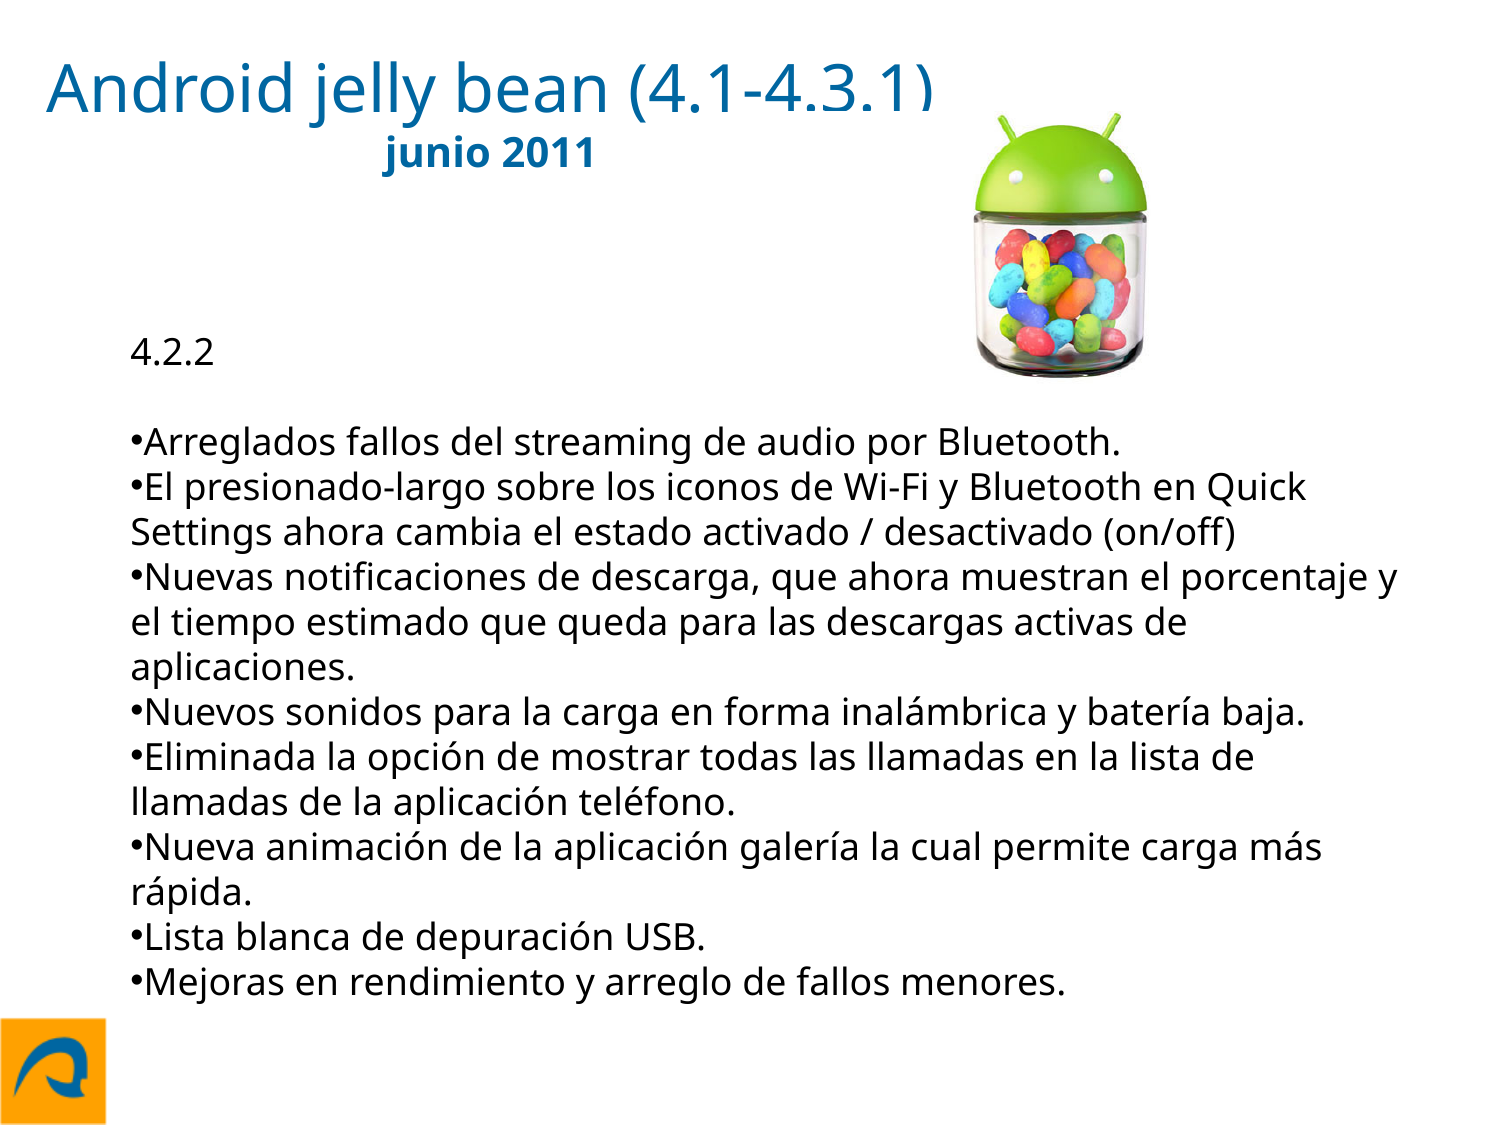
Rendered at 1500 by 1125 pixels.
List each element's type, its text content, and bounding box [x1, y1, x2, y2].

picture [0, 0, 1500, 1125]
text_box 4.2.2 Arreglados fallos del streaming de audio por Bluetooth. El presionado-largo sobre los iconos de Wi-Fi y Bluetooth en Quick Settings ahora cambia el estado activado / desactivado (on/off) Nuevas notificaciones de descarga, que ahora muestran el porcentaje y el tiempo estimado que queda para las descargas activas de aplicaciones. Nuevos sonidos para la carga en forma inalámbrica y batería baja. Eliminada la opción de mostrar todas las llamadas en la lista de llamadas de la aplicación teléfono. Nueva animación de la aplicación galería la cual permite carga más rápida. Lista blanca de depuración USB. Mejoras en rendimiento y arreglo de fallos menores. [115, 320, 1438, 1055]
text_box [784, 111, 1353, 461]
title Android jelly bean (4.1-4.3.1) junio 2011 [0, 0, 983, 223]
